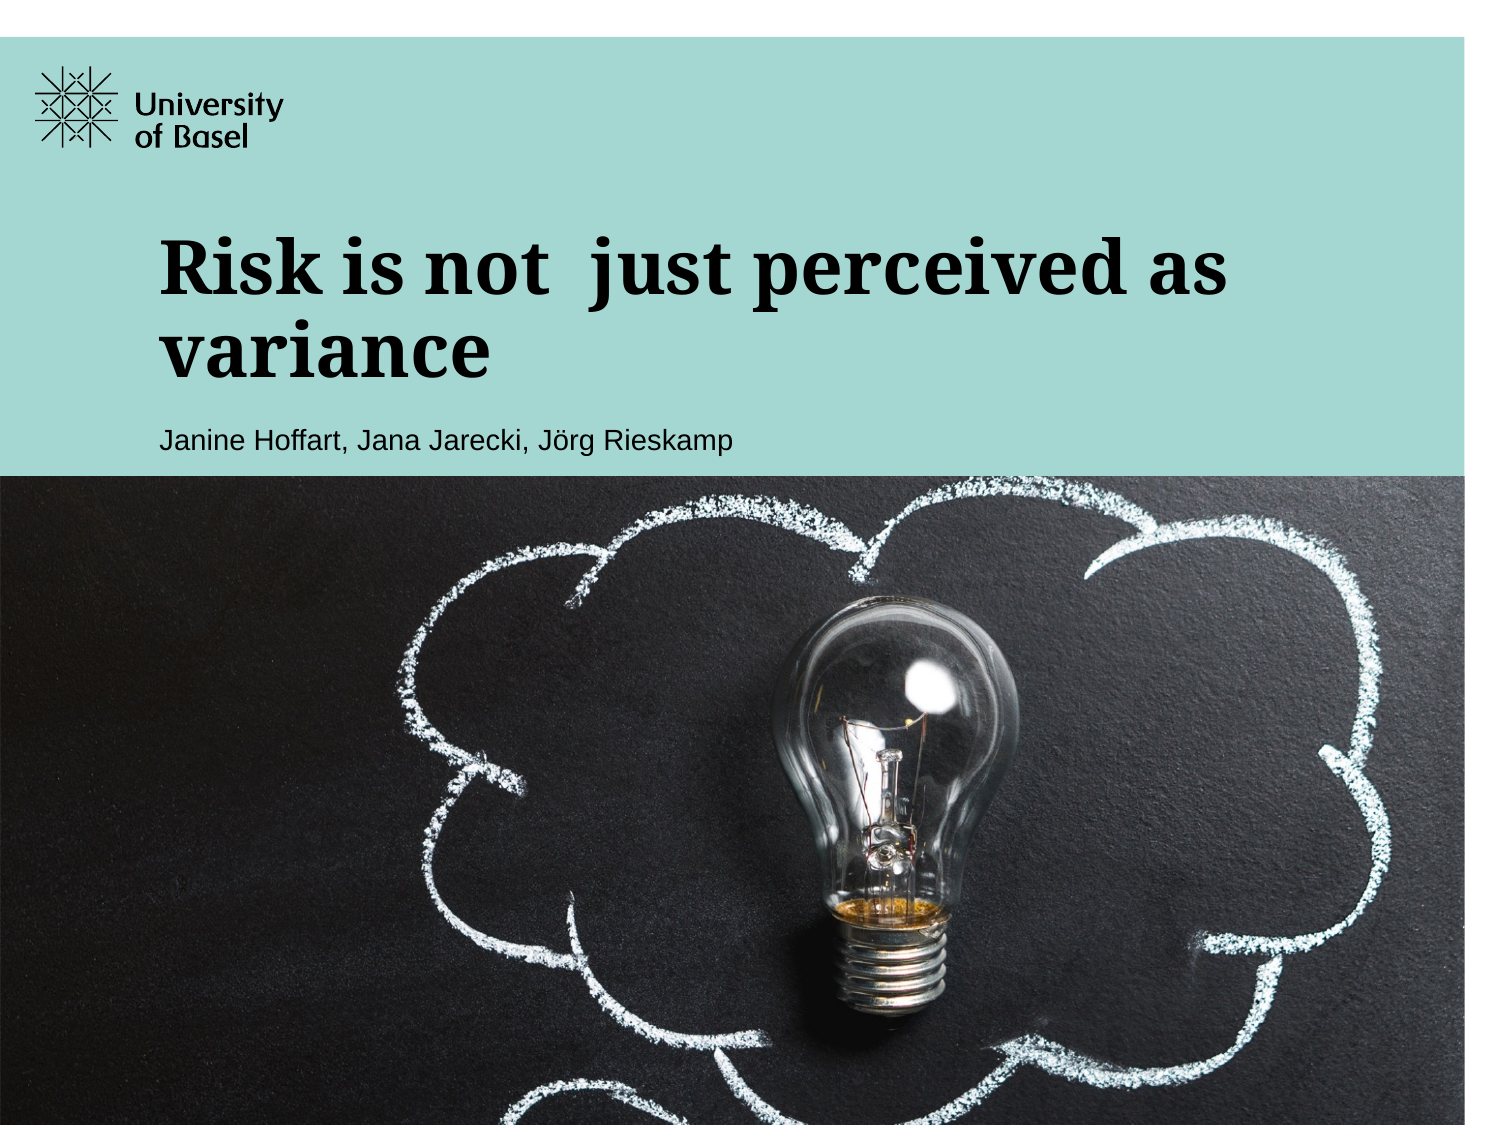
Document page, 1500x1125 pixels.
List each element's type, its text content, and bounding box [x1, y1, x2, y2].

picture [0, 476, 1465, 1125]
title Risk is not just perceived as variance [159, 225, 1435, 398]
subtitle Janine Hoffart, Jana Jarecki, Jörg Rieskamp [159, 420, 1275, 474]
